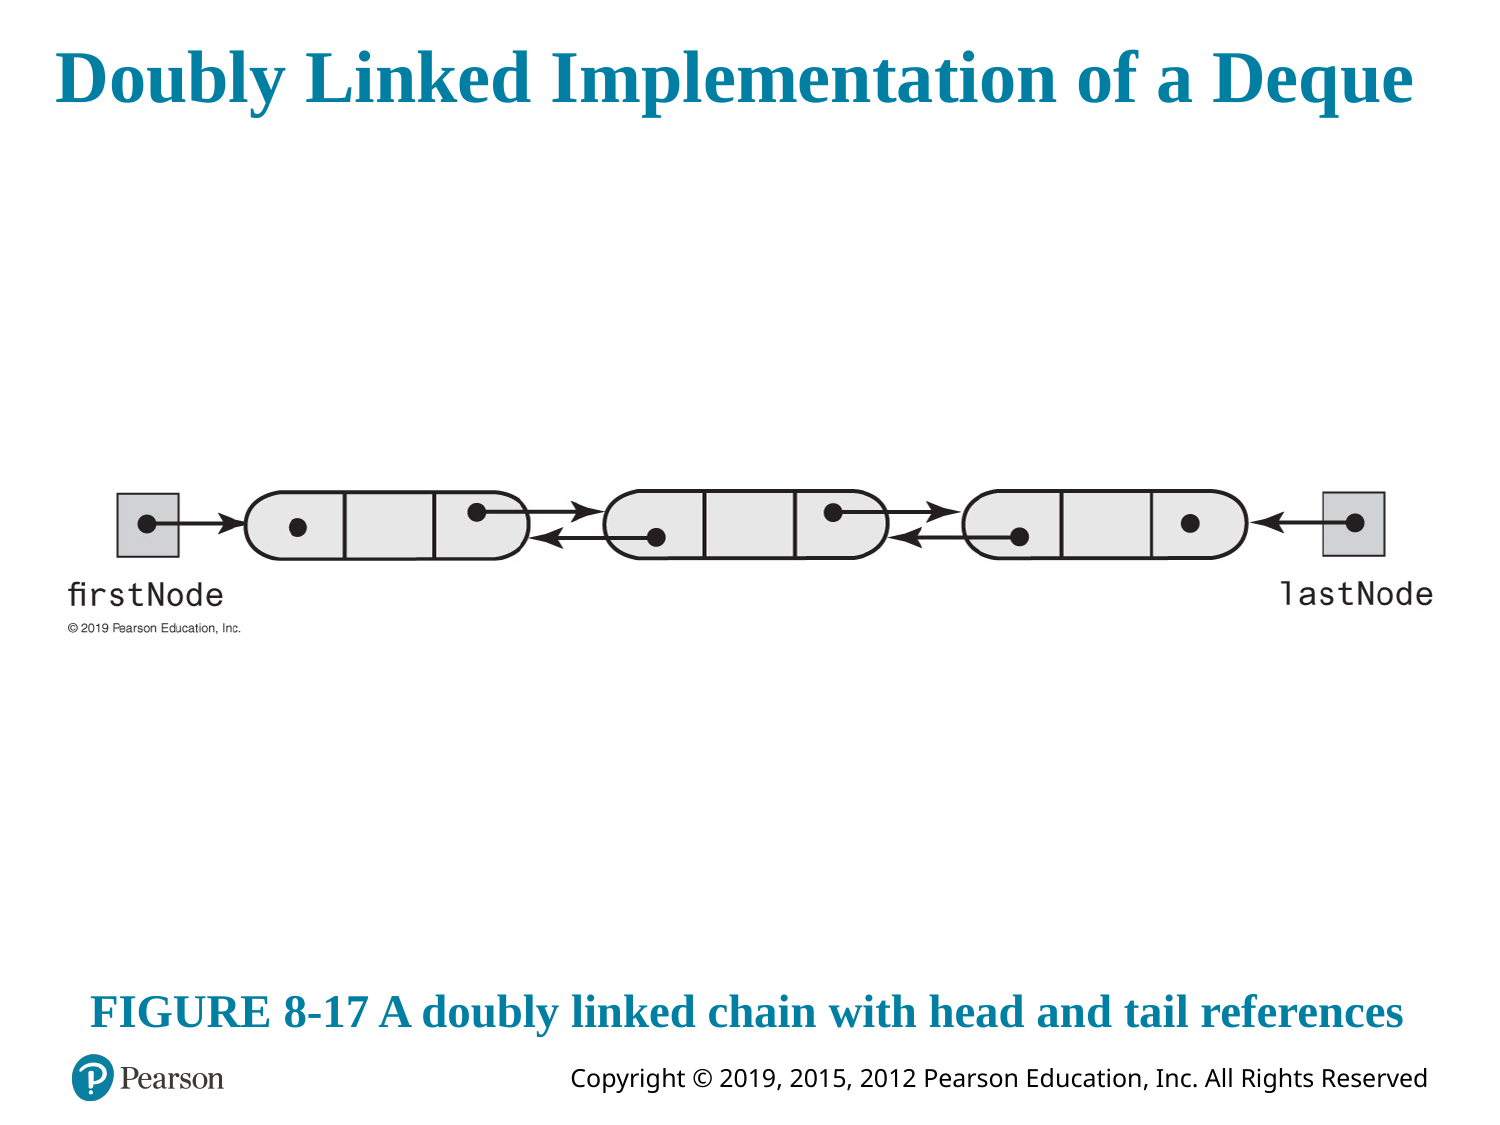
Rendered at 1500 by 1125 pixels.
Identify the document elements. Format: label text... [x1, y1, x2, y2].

picture [72, 1054, 88, 1070]
picture [62, 483, 1438, 639]
list FIGURE 8-17 A doubly linked chain with head and tail references [74, 955, 1426, 1053]
picture [80, 1063, 106, 1088]
title Doubly Linked Implementation of a Deque [40, 0, 1438, 133]
picture [98, 1054, 224, 1101]
picture [72, 1087, 83, 1101]
